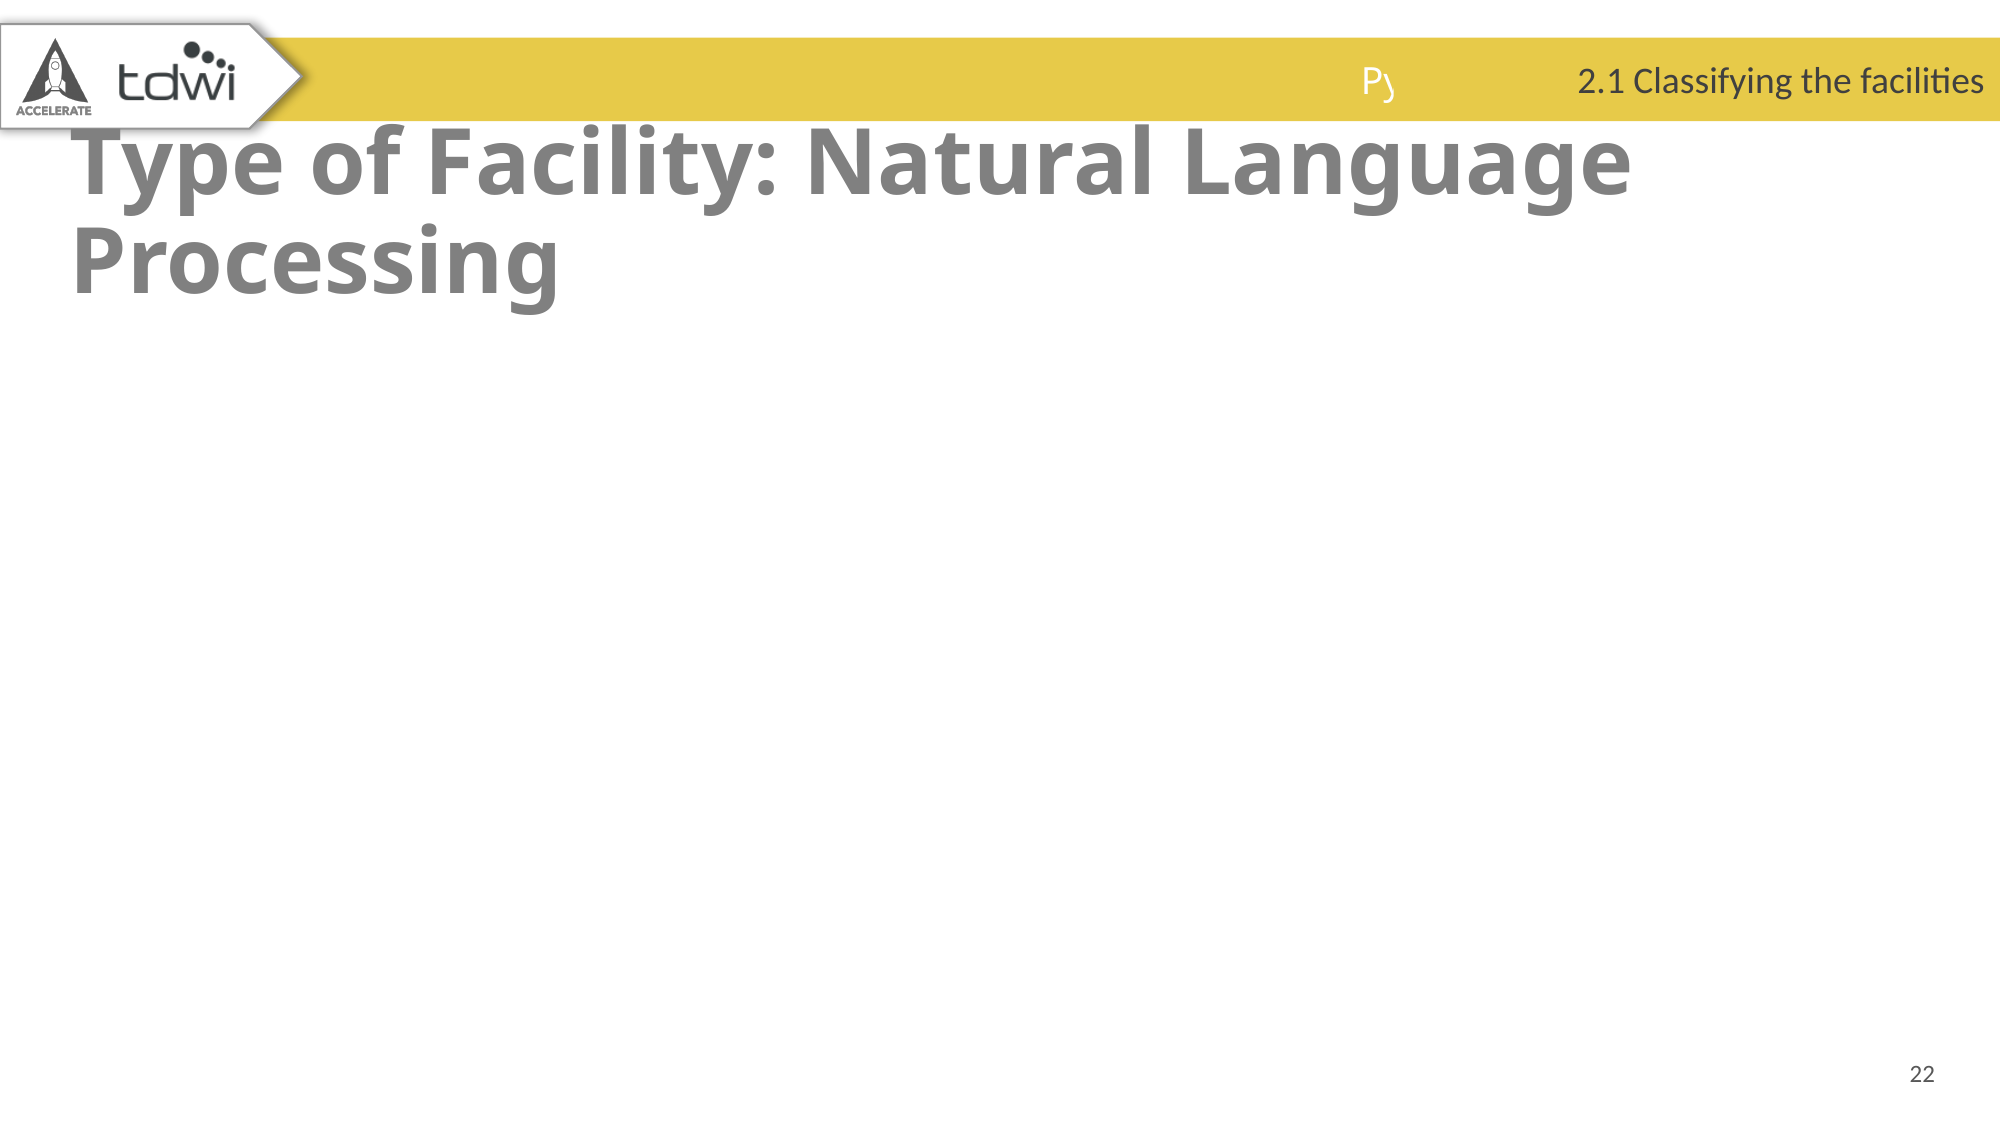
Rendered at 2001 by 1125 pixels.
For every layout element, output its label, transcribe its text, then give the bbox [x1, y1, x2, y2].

title Type of Facility: Natural Language Processing [54, 150, 1950, 278]
slide_number 22 [1500, 1042, 1950, 1103]
text_box 2.1 Classifying the facilities [1393, 48, 2000, 109]
picture [115, 35, 239, 108]
